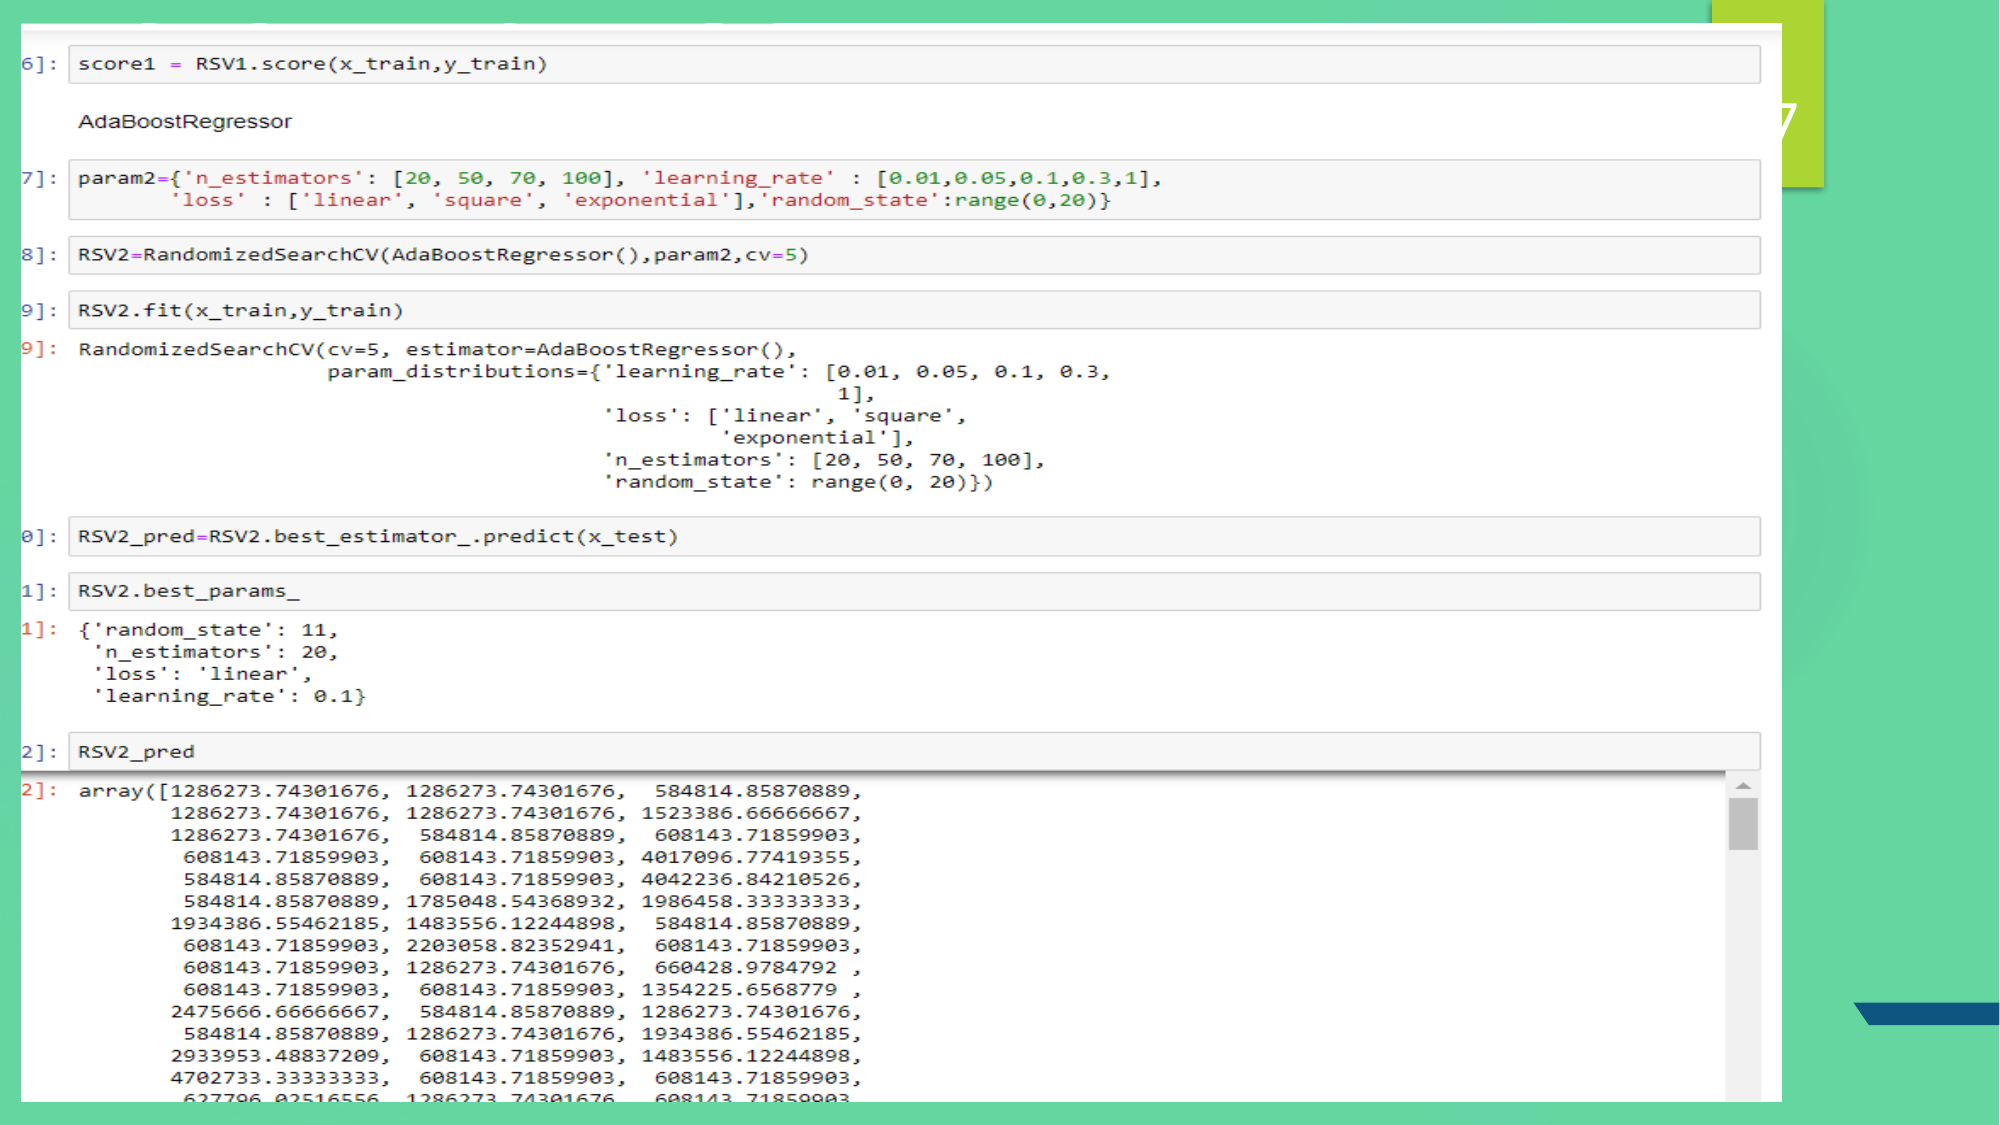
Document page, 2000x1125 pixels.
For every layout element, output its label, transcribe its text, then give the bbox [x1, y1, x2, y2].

slide_number 37 [1787, 48, 1836, 175]
picture [0, 0, 1782, 1125]
